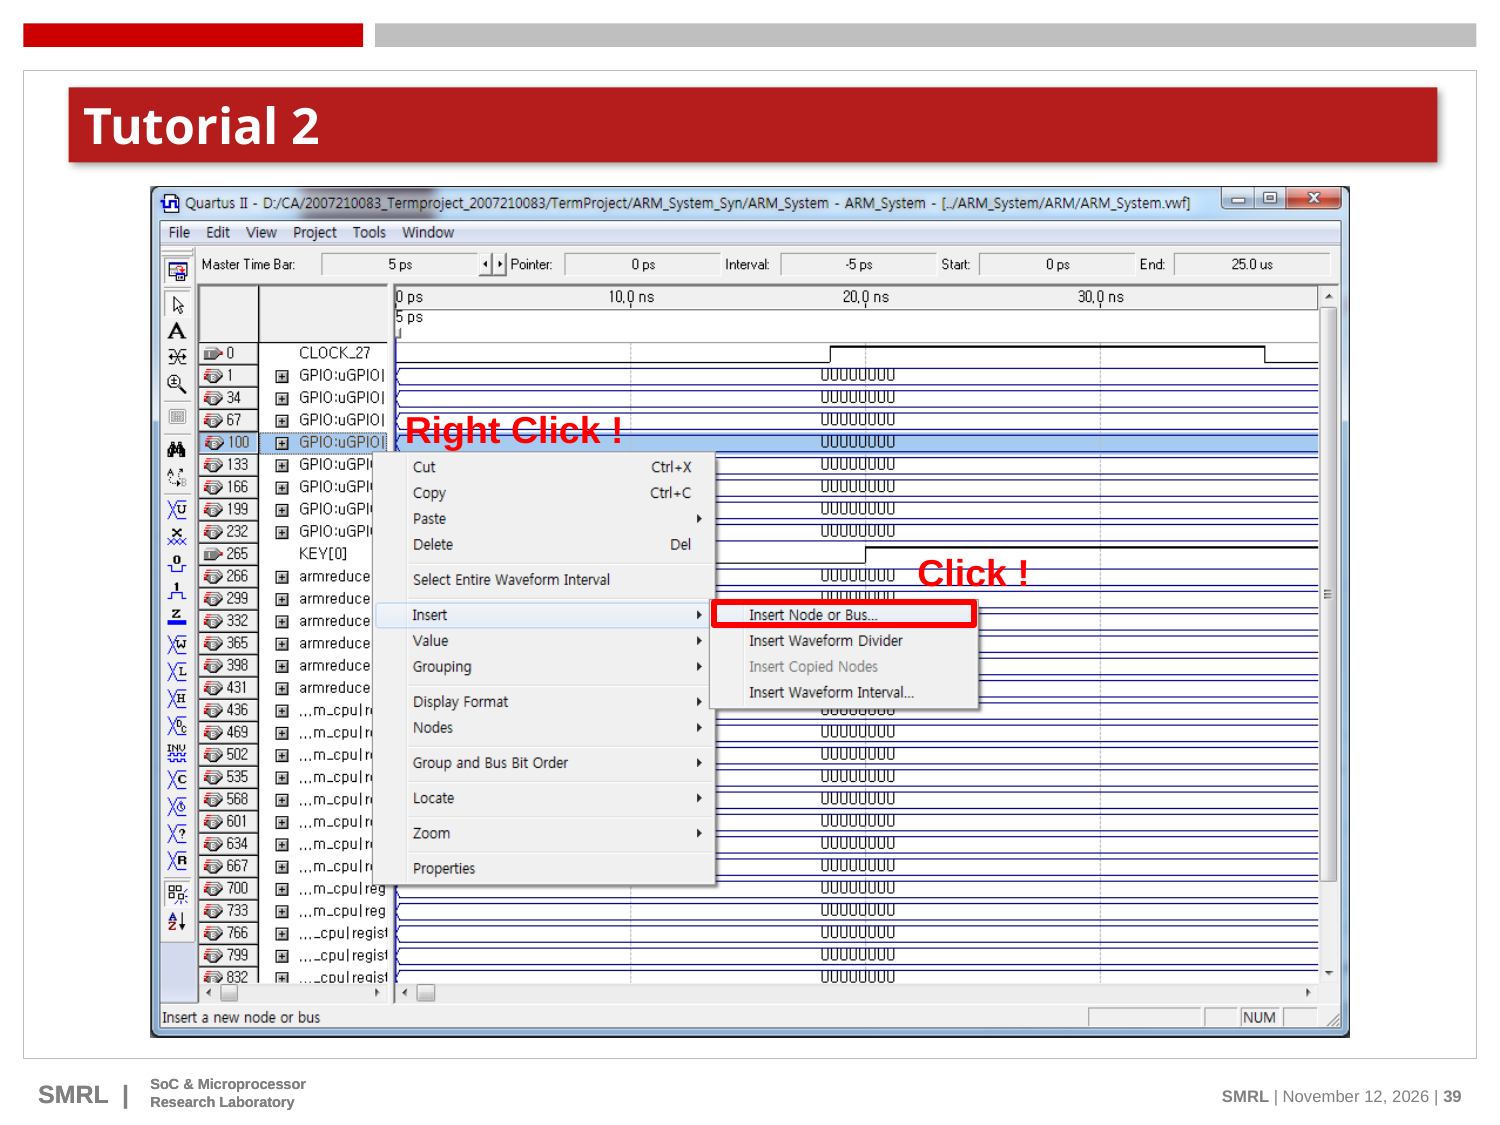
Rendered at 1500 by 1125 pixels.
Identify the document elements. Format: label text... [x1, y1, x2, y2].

picture [150, 185, 1350, 1038]
title Tutorial 2 [68, 87, 1438, 163]
